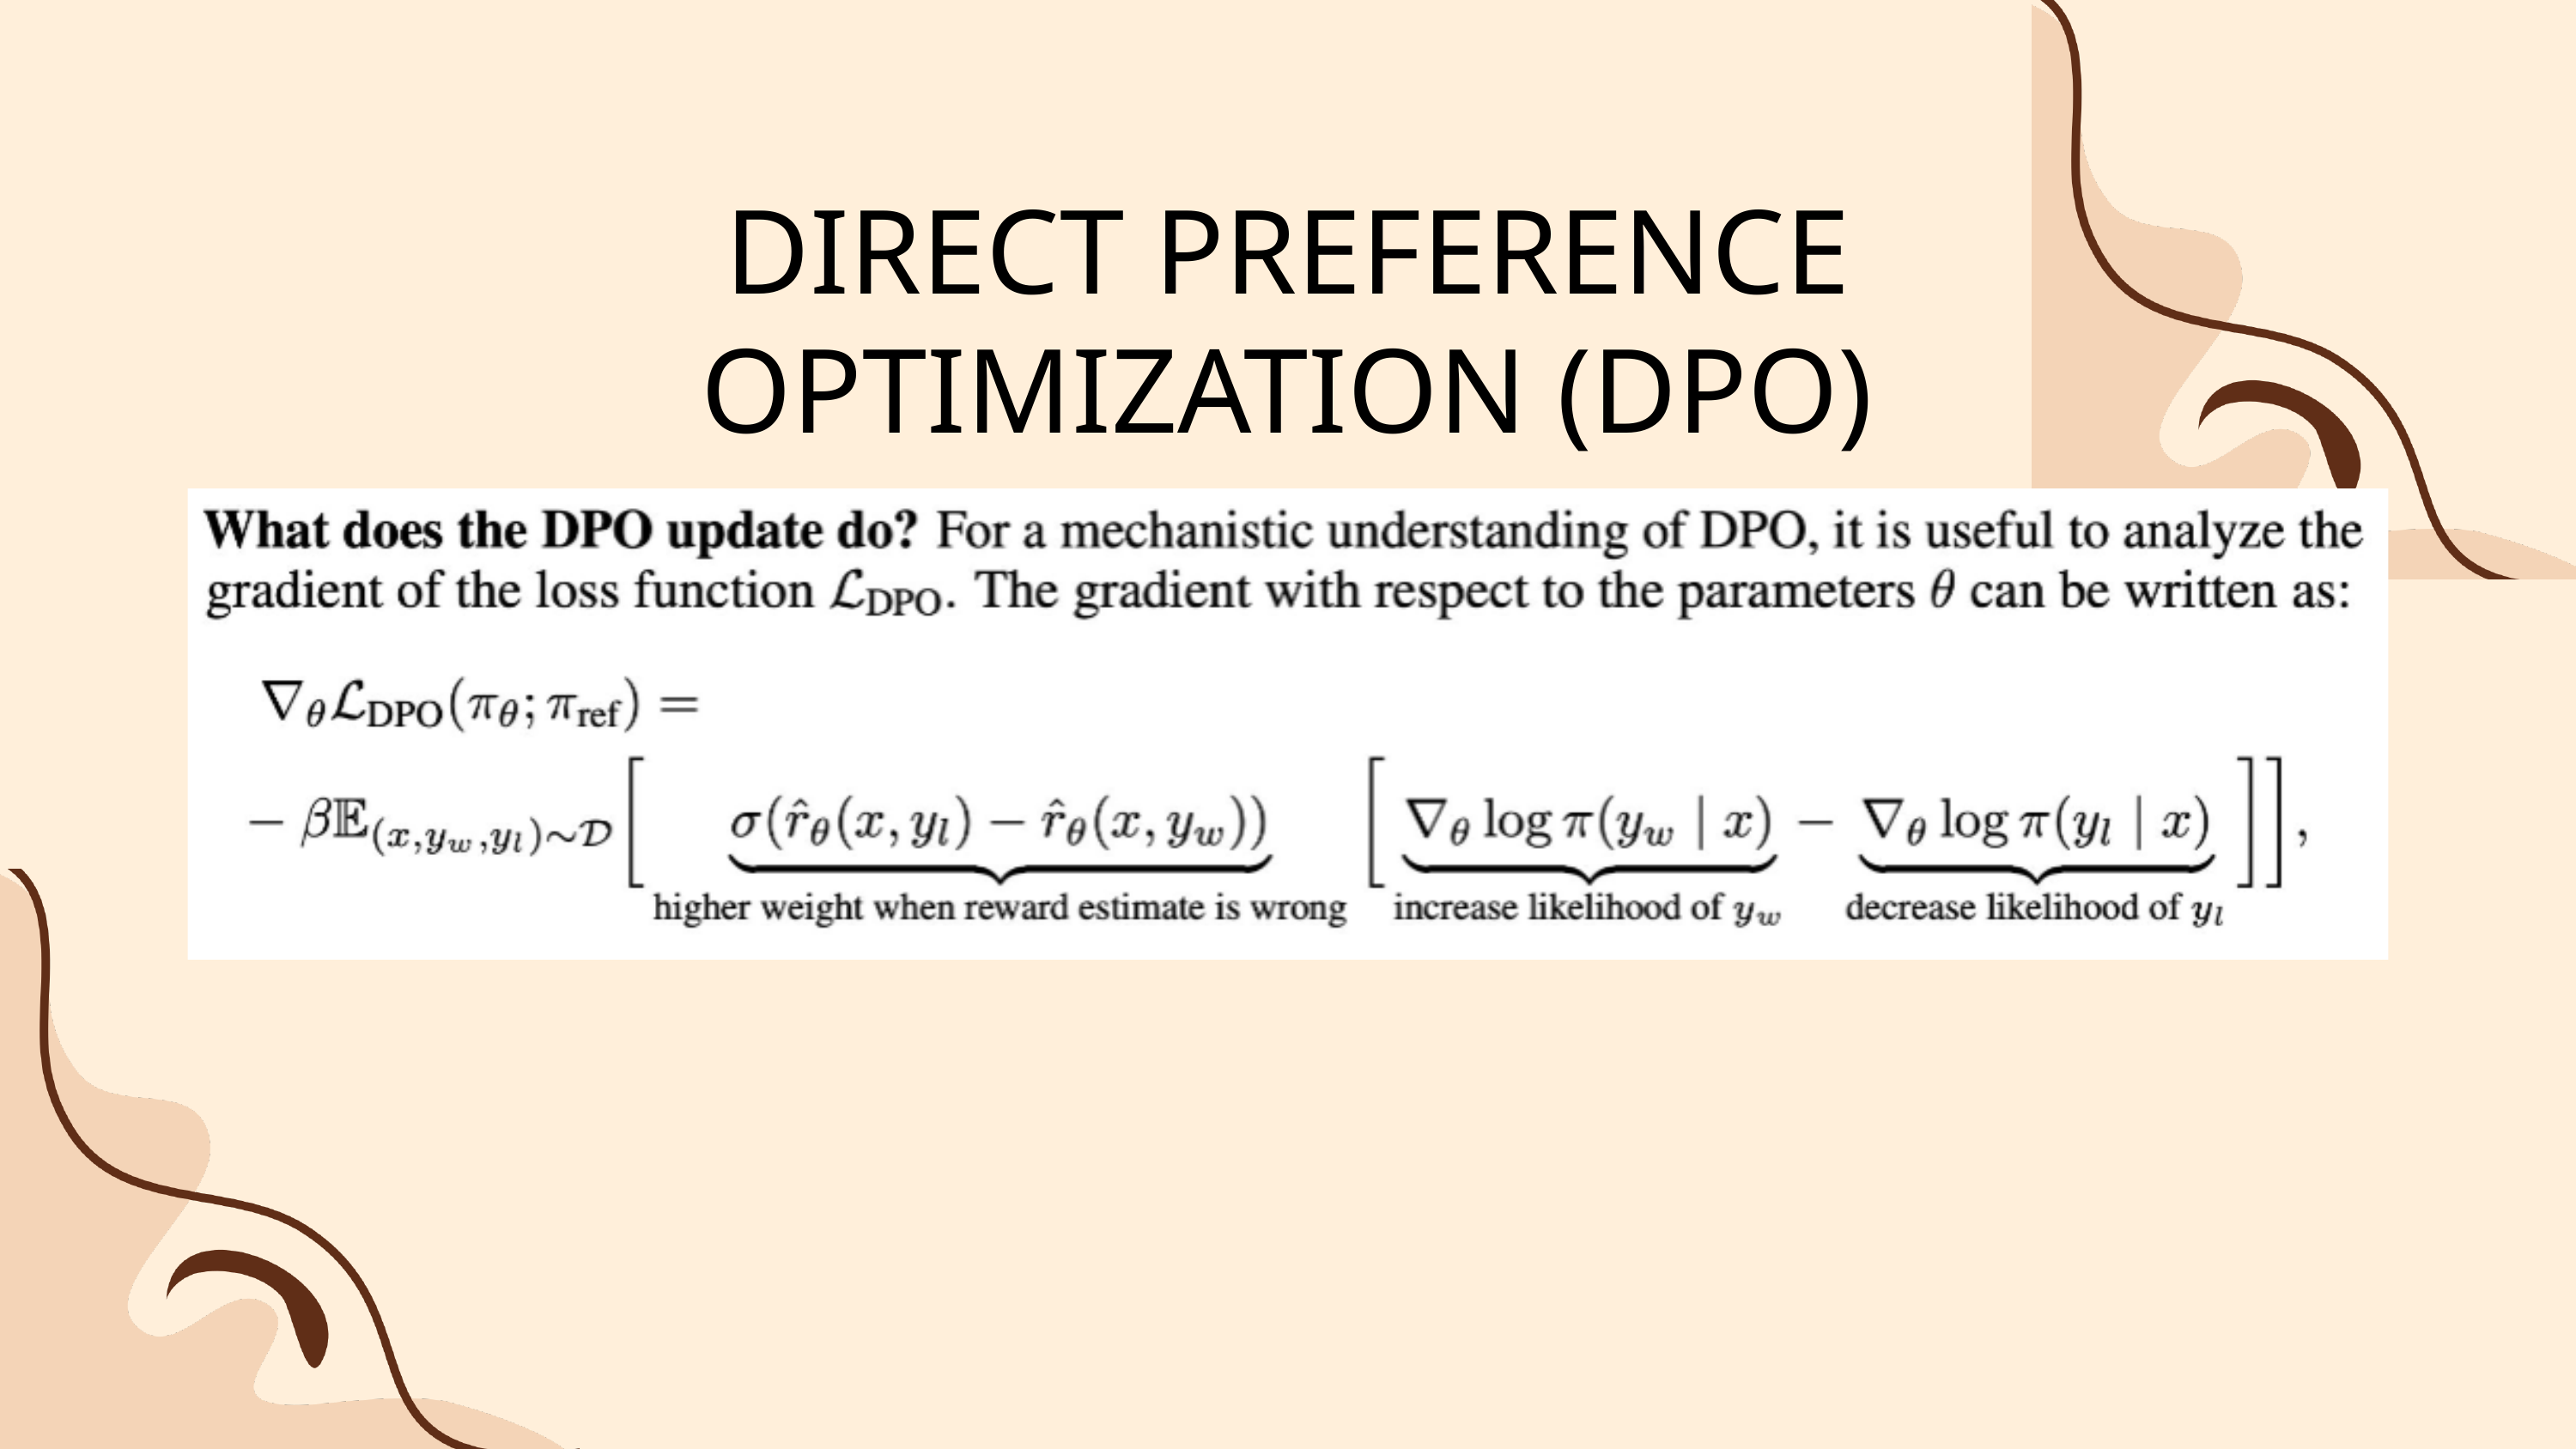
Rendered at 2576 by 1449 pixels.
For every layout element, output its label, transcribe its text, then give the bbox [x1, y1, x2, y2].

text_box [0, 869, 580, 1449]
text_box [2032, 0, 2576, 579]
text_box DIRECT PREFERENCE OPTIMIZATION (DPO) [406, 178, 2170, 458]
text_box [187, 488, 2389, 960]
